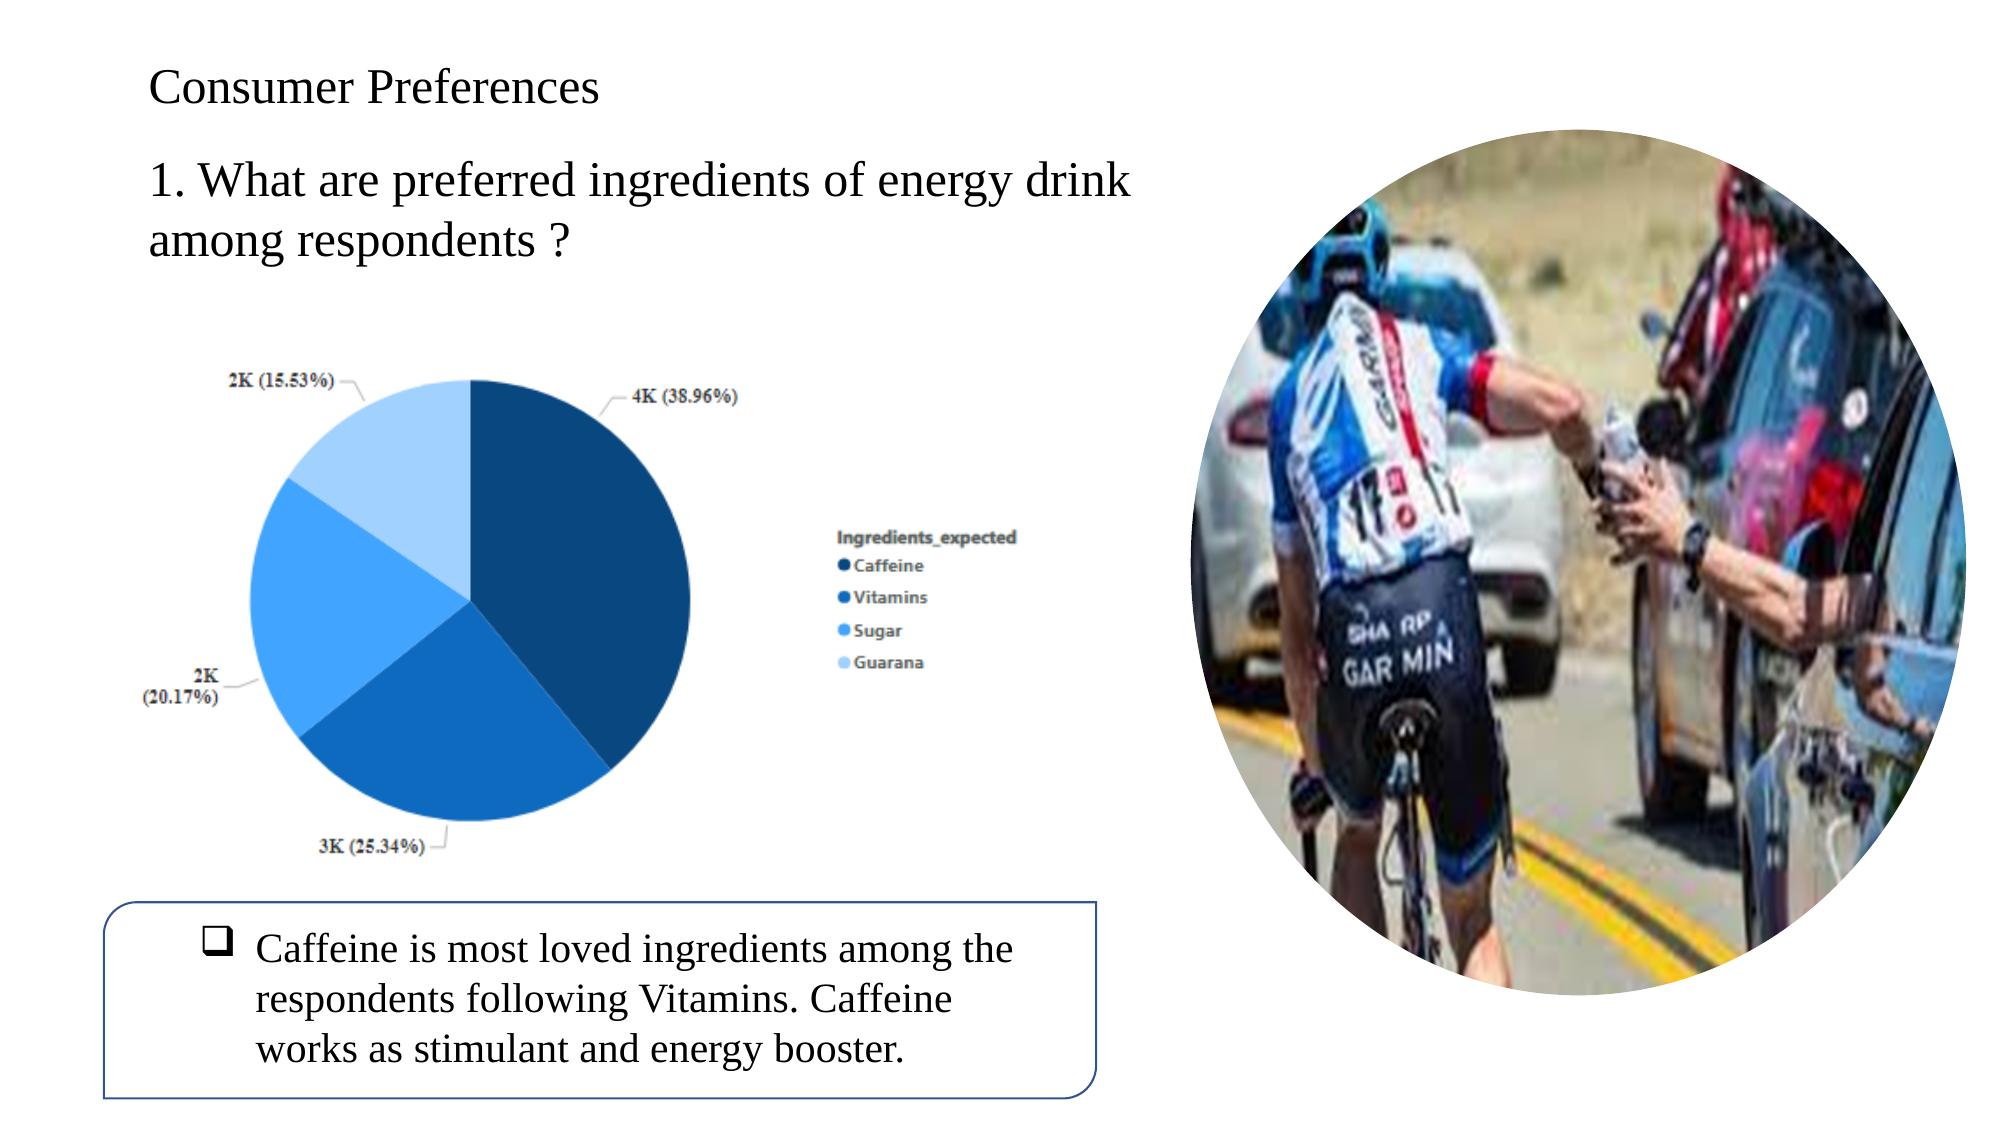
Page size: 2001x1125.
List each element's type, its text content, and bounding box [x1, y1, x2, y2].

text_box [1189, 128, 1968, 997]
text_box [102, 929, 1098, 1100]
text_box Consumer Preferences [133, 46, 977, 122]
text_box Caffeine is most loved ingredients among the respondents following Vitamins. Caffeine works as stimulant and energy booster. [184, 929, 1053, 1079]
text_box 1. What are preferred ingredients of energy drink among respondents ? [133, 138, 1288, 274]
picture [100, 273, 1130, 929]
